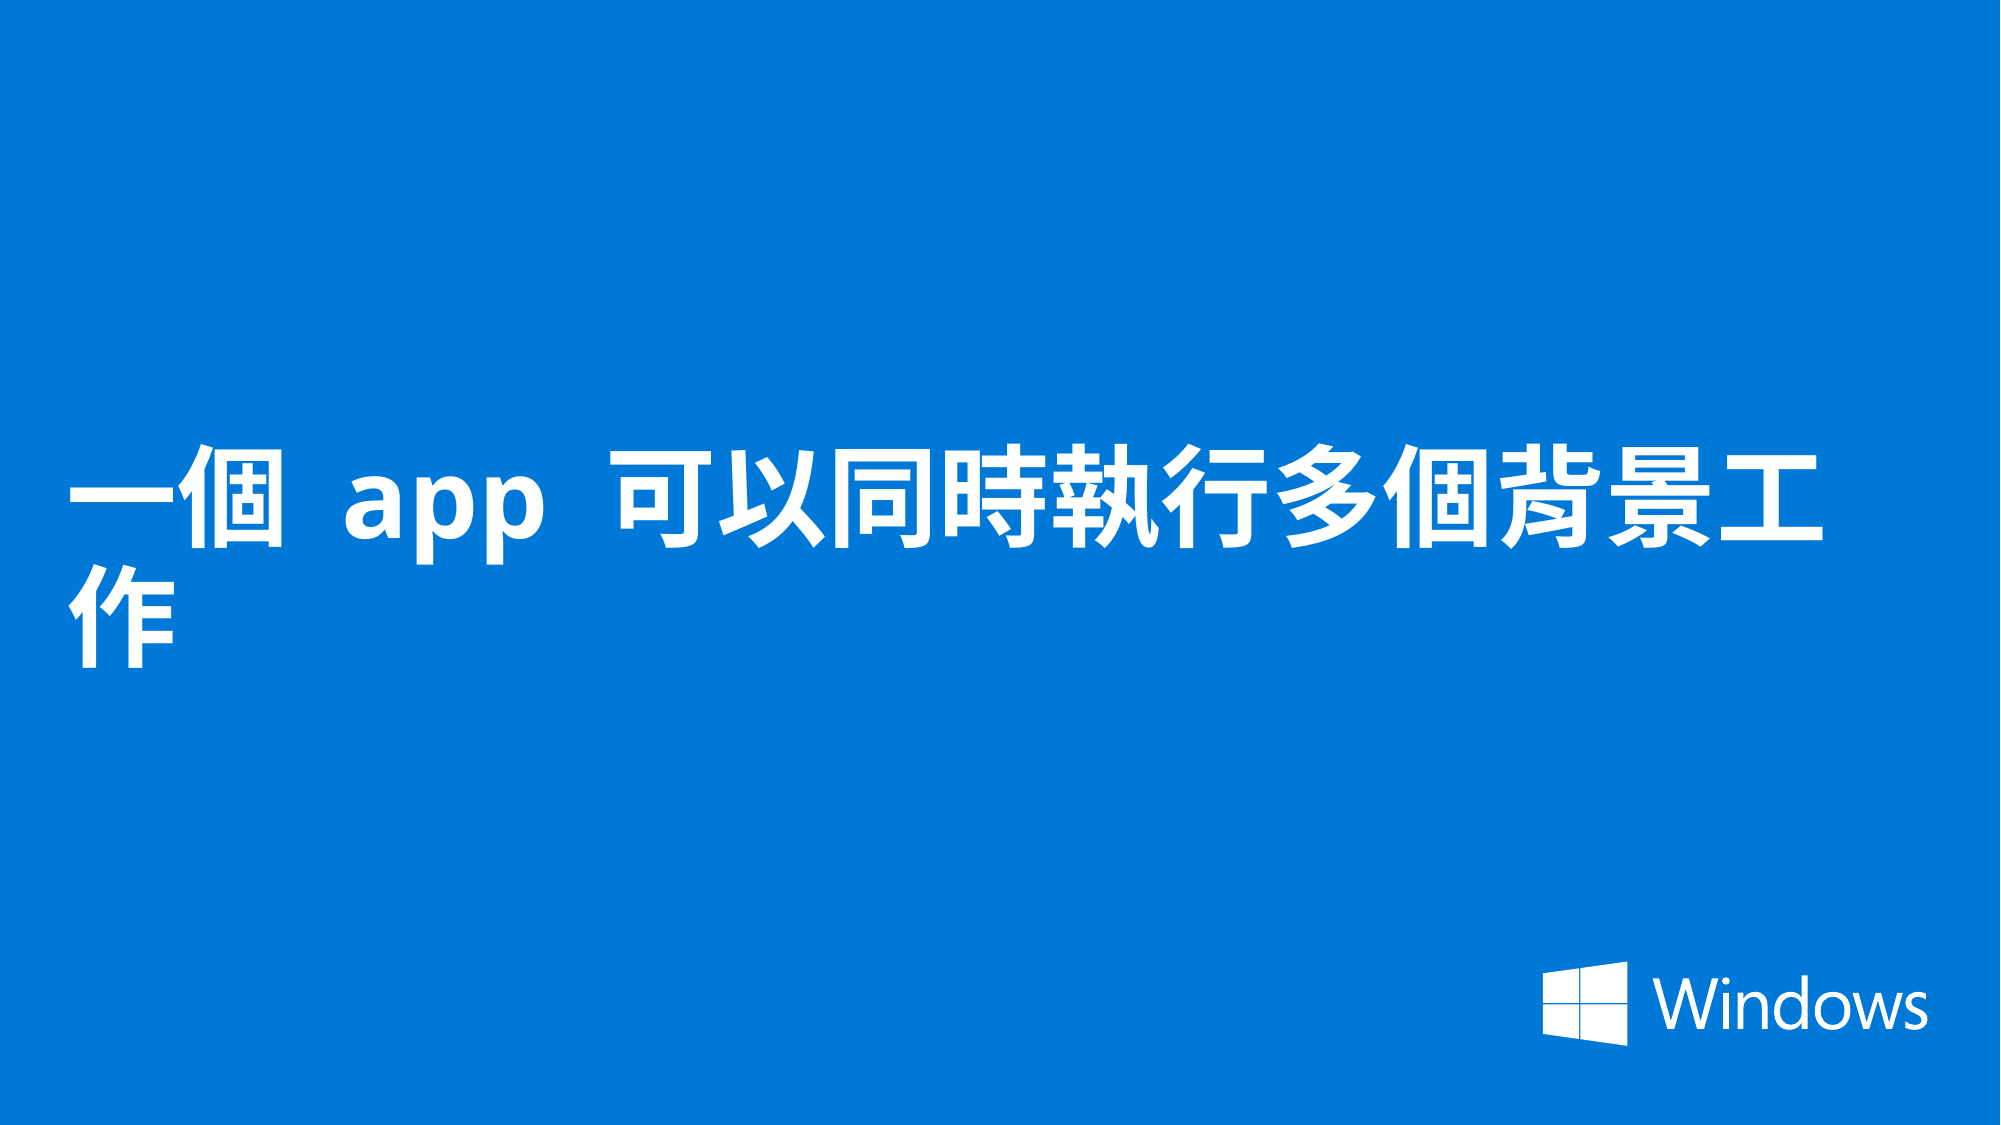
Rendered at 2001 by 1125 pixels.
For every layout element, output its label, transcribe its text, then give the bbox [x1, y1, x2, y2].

title 一個 app 可以同時執行多個背景工作 [44, 483, 1954, 642]
